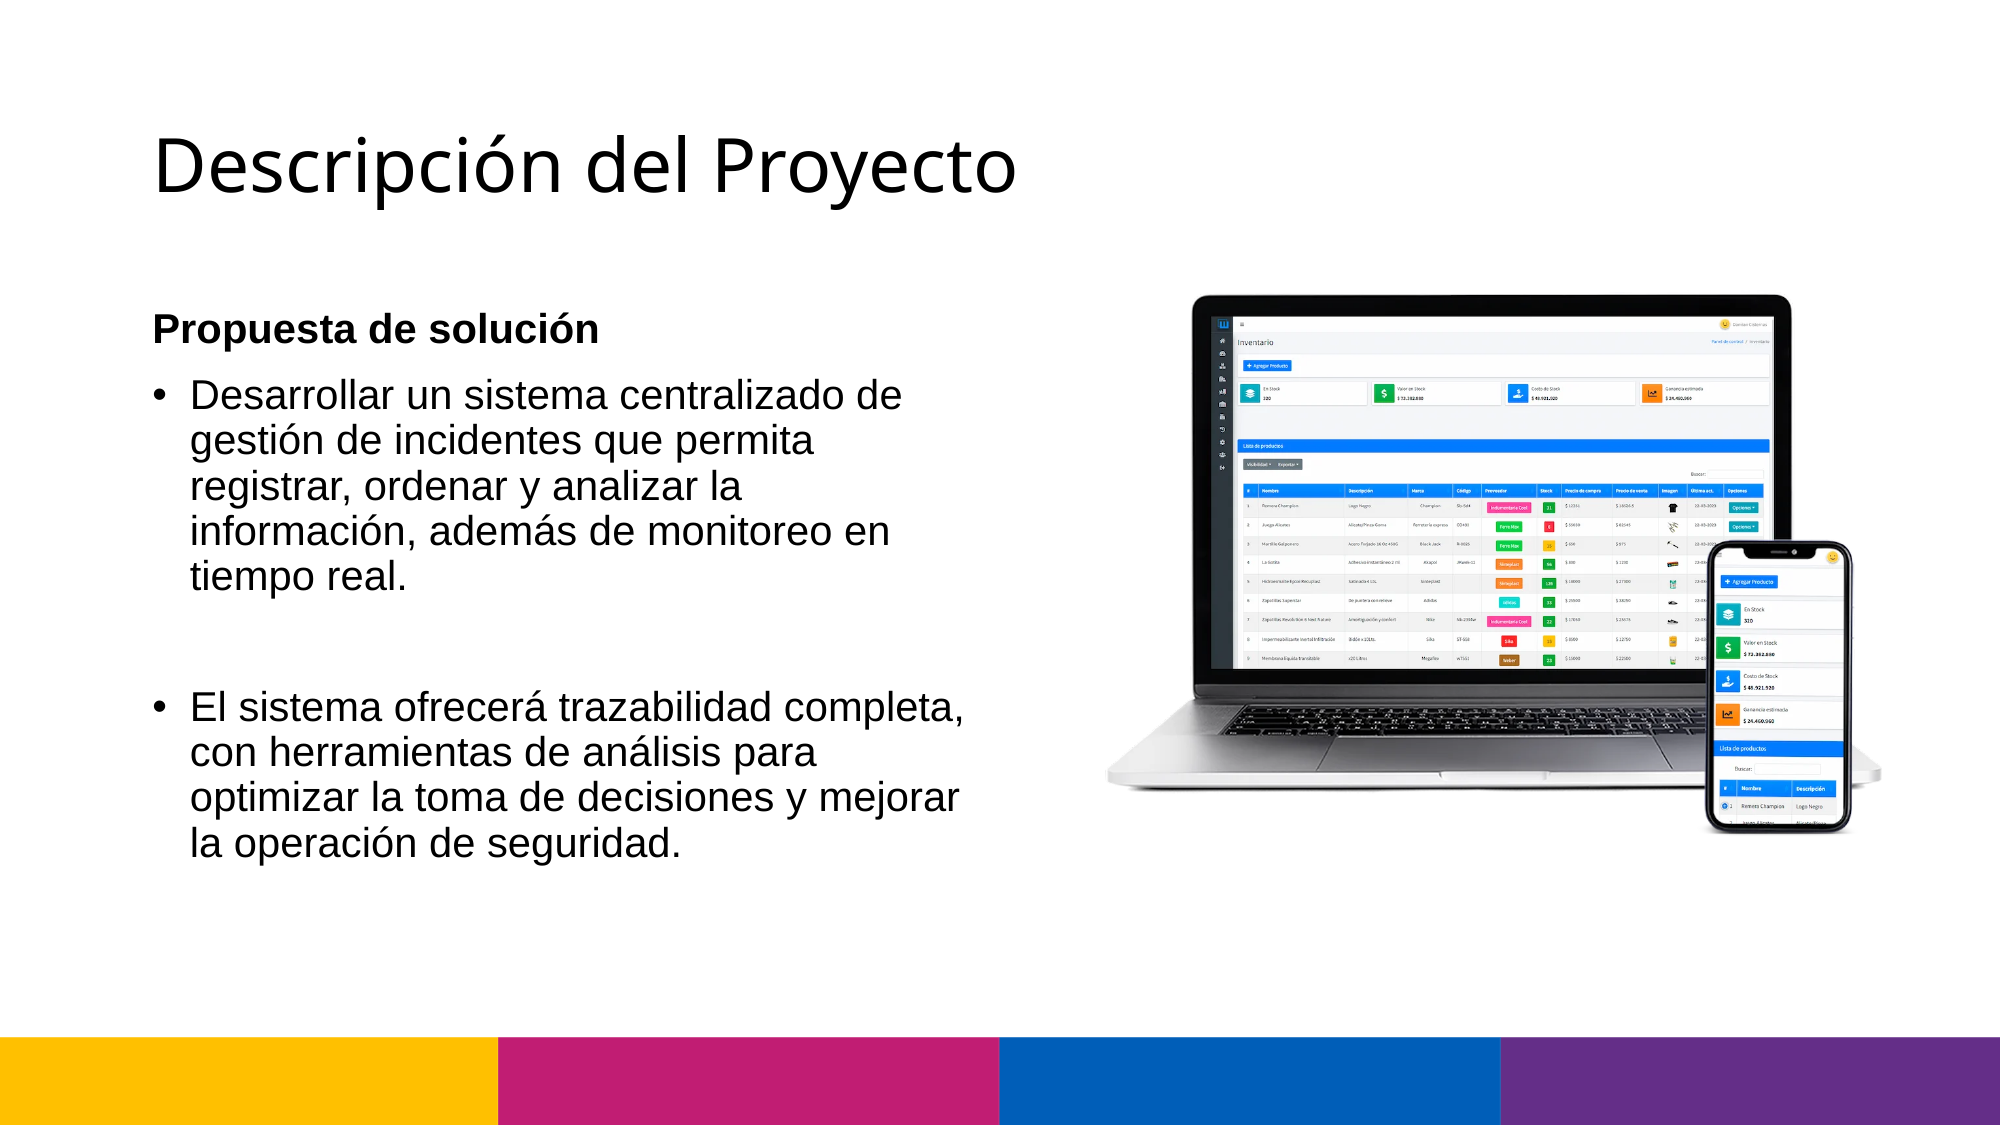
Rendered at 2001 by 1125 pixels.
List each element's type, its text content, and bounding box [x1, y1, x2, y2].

title Descripción del Proyecto [137, 59, 1863, 278]
picture [0, 1036, 2000, 1125]
picture [1101, 287, 1887, 838]
text_box Propuesta de solución Desarrollar un sistema centralizado de gestión de incidentes que permita registrar, ordenar y analizar la información, además de monitoreo en tiempo real. El sistema ofrecerá trazabilidad completa, con herramientas de análisis para optimizar la toma de decisiones y mejorar la operación de seguridad. [137, 300, 981, 980]
